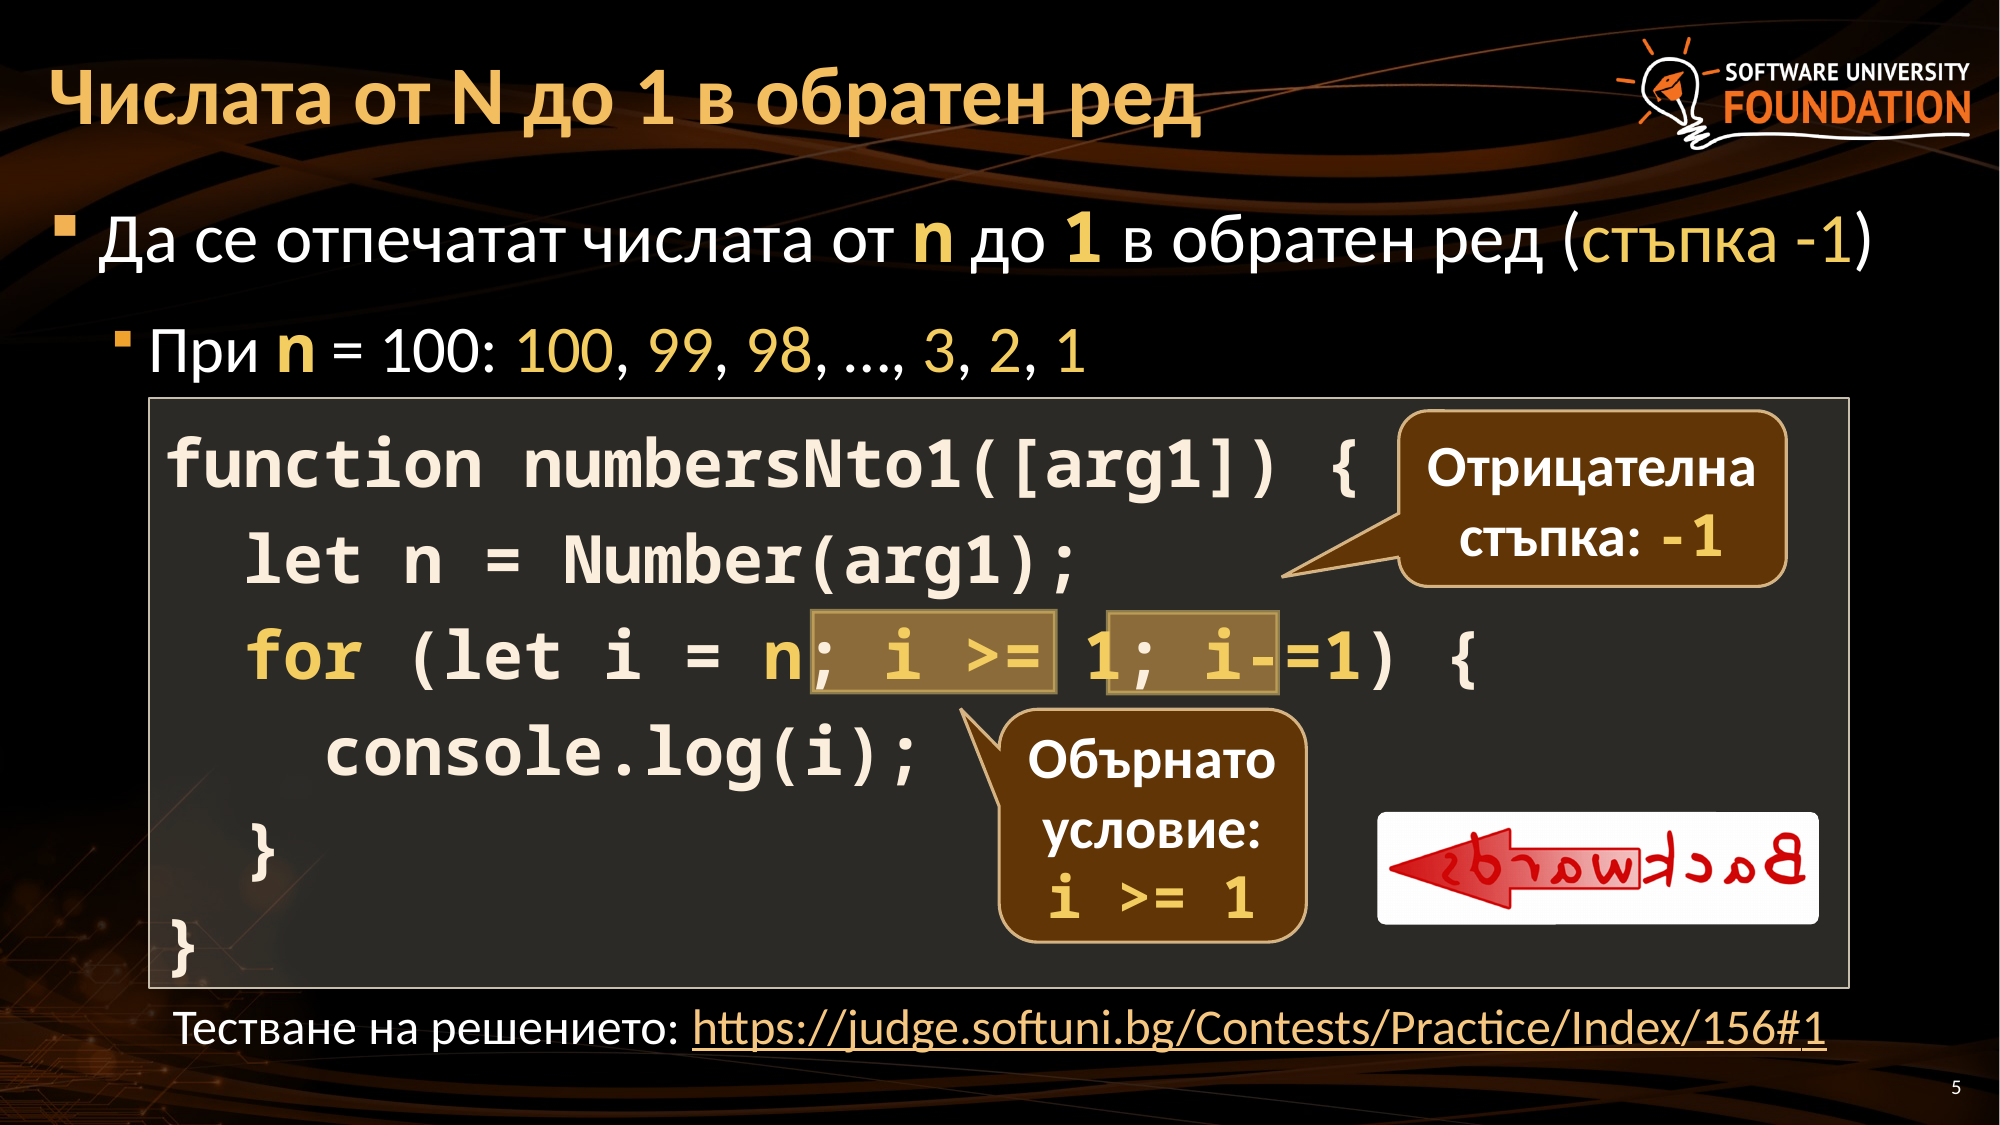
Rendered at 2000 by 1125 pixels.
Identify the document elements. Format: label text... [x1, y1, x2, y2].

text_box Обърнато условие: i >= 1 [959, 707, 1308, 944]
text_box Тестване на решението: https://judge.softuni.bg/Contests/Practice/Index/156#1 [124, 987, 1875, 1063]
slide_number 5 [1897, 1096, 1968, 1103]
title Числата от N до 1 в обратен ред [30, 6, 1602, 189]
list Да се отпечатат числата от n до 1 в обратен ред (стъпка -1) При n = 100: 100, 99, 98, …, 3, 2, 1 [30, 181, 1968, 1096]
picture [0, 0, 2000, 1125]
text_box Отрицателна стъпка: -1 [1281, 409, 1788, 588]
